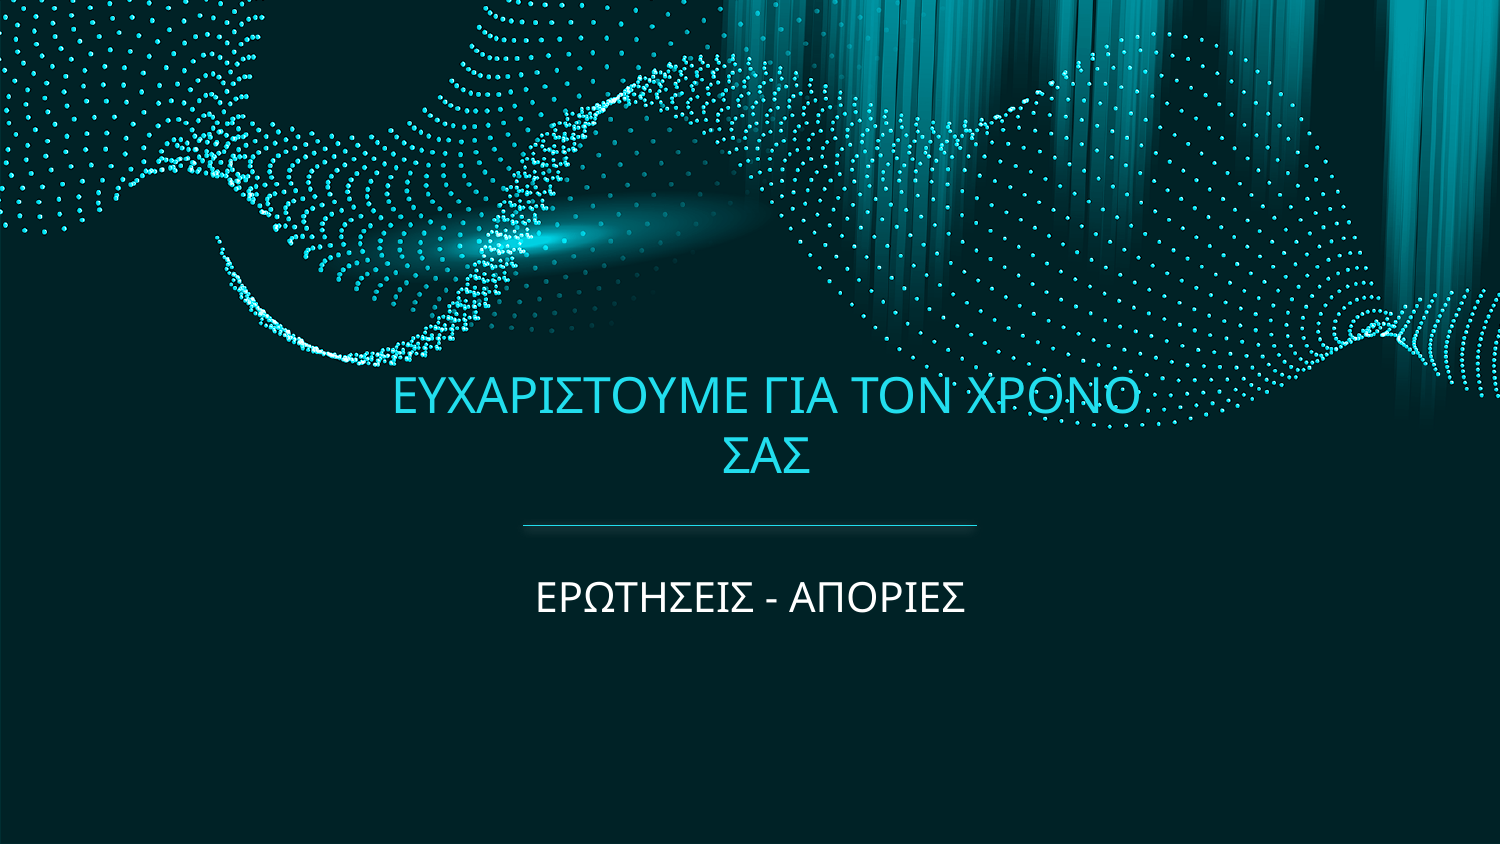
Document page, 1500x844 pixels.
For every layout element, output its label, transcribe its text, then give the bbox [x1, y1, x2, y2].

picture [0, 0, 1500, 844]
subtitle ΕΡΩΤΗΣΕΙΣ - ΑΠΟΡΙΕΣ [475, 556, 1025, 753]
title ΕΥΧΑΡΙΣΤΟΥΜΕ ΓΙΑ ΤΟΝ ΧΡΟΝΟ ΣΑΣ [328, 400, 1206, 499]
